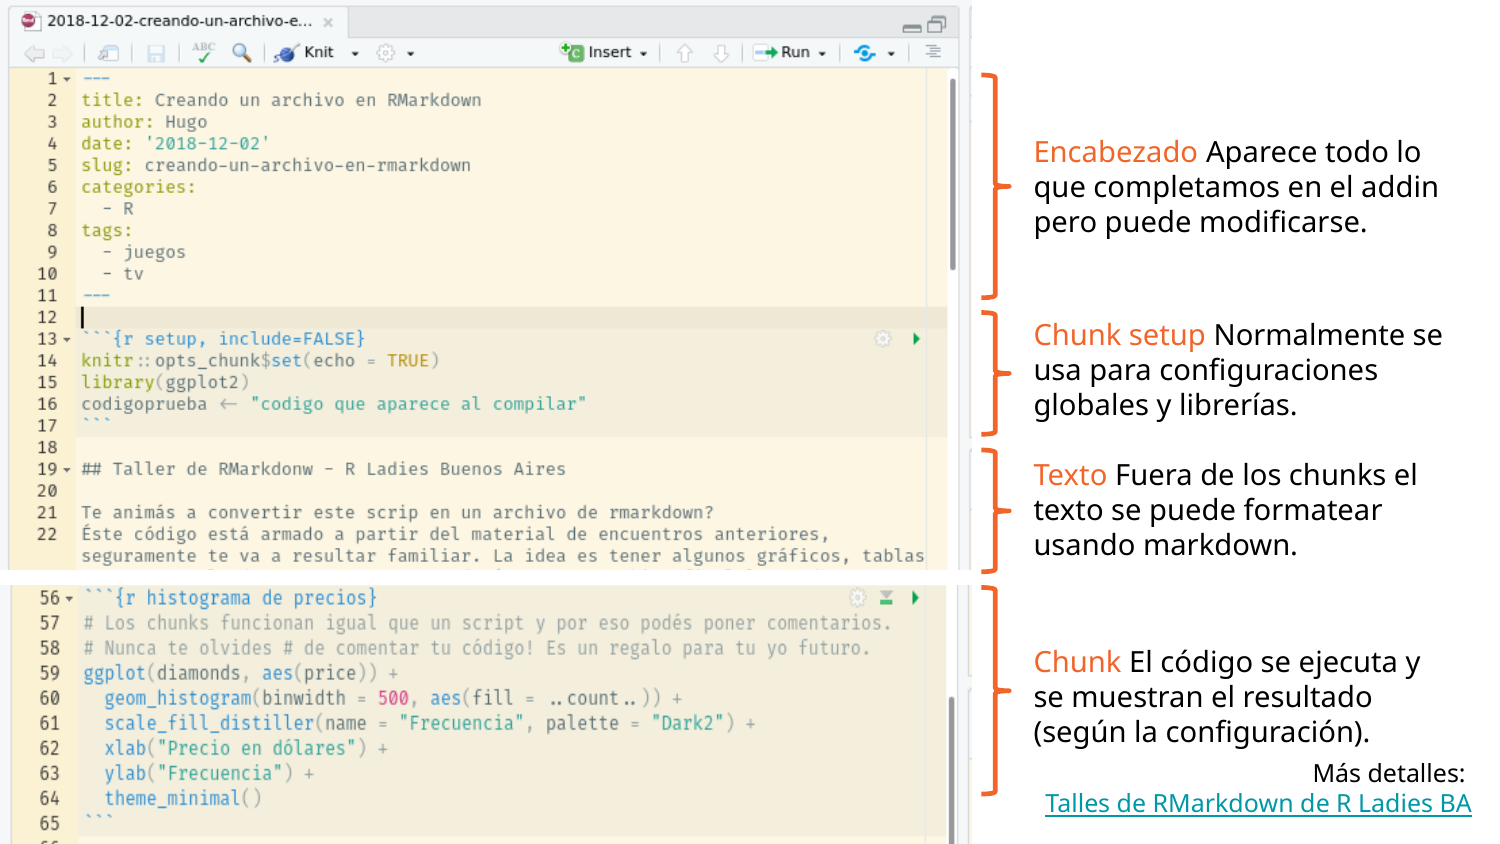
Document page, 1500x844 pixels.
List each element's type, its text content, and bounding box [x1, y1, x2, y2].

text_box [981, 587, 1010, 751]
text_box Más detalles: Talles de RMarkdown de R Ladies BA [976, 751, 1488, 829]
text_box Chunk El código se ejecuta y se muestran el resultado (según la configuración). [1018, 628, 1468, 751]
picture [0, 0, 973, 571]
text_box [981, 450, 1010, 572]
picture [0, 584, 973, 844]
text_box Encabezado Aparece todo lo que completamos en el addin pero puede modificarse. [1018, 118, 1468, 261]
text_box [981, 75, 1010, 298]
text_box Chunk setup Normalmente se usa para configuraciones globales y librerías. [1018, 301, 1468, 441]
text_box Texto Fuera de los chunks el texto se puede formatear usando markdown. [1018, 441, 1468, 584]
text_box [981, 312, 1010, 435]
